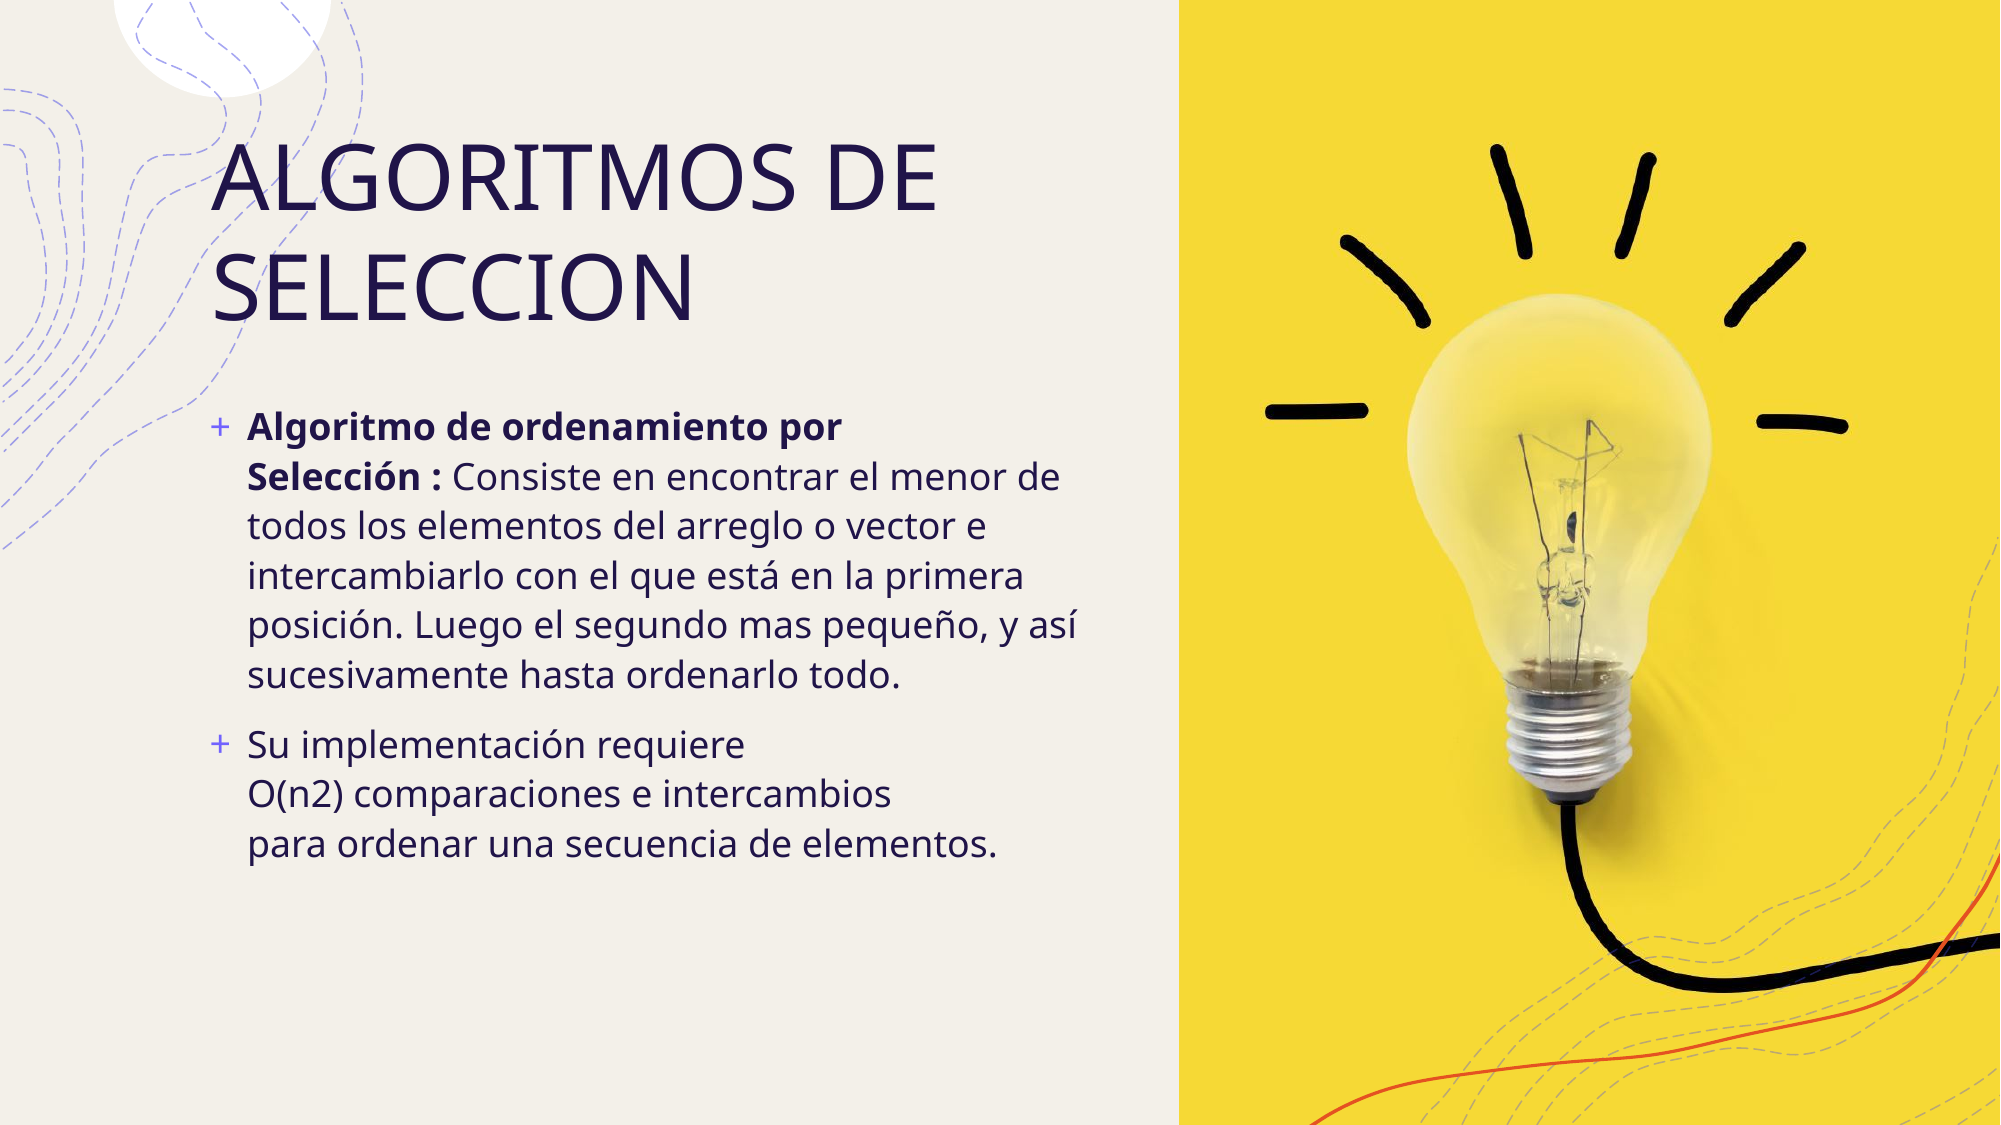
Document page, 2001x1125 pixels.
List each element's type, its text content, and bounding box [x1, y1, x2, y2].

picture [1179, 0, 2000, 1125]
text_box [1309, 537, 2000, 1125]
title ALGORITMOS DE SELECCION [363, 91, 1116, 365]
text_box [0, 0, 1179, 1125]
list Algoritmo de ordenamiento por Selección : Consiste en encontrar el menor de todos los elementos del arreglo o vector e intercambiarlo con el que está en la primera posición. Luego el segundo mas pequeño, y así sucesivamente hasta ordenarlo todo. Su implementación requiere O(n2) comparaciones e intercambios para ordenar una secuencia de elementos. [194, 391, 1114, 1003]
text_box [1, 0, 363, 549]
